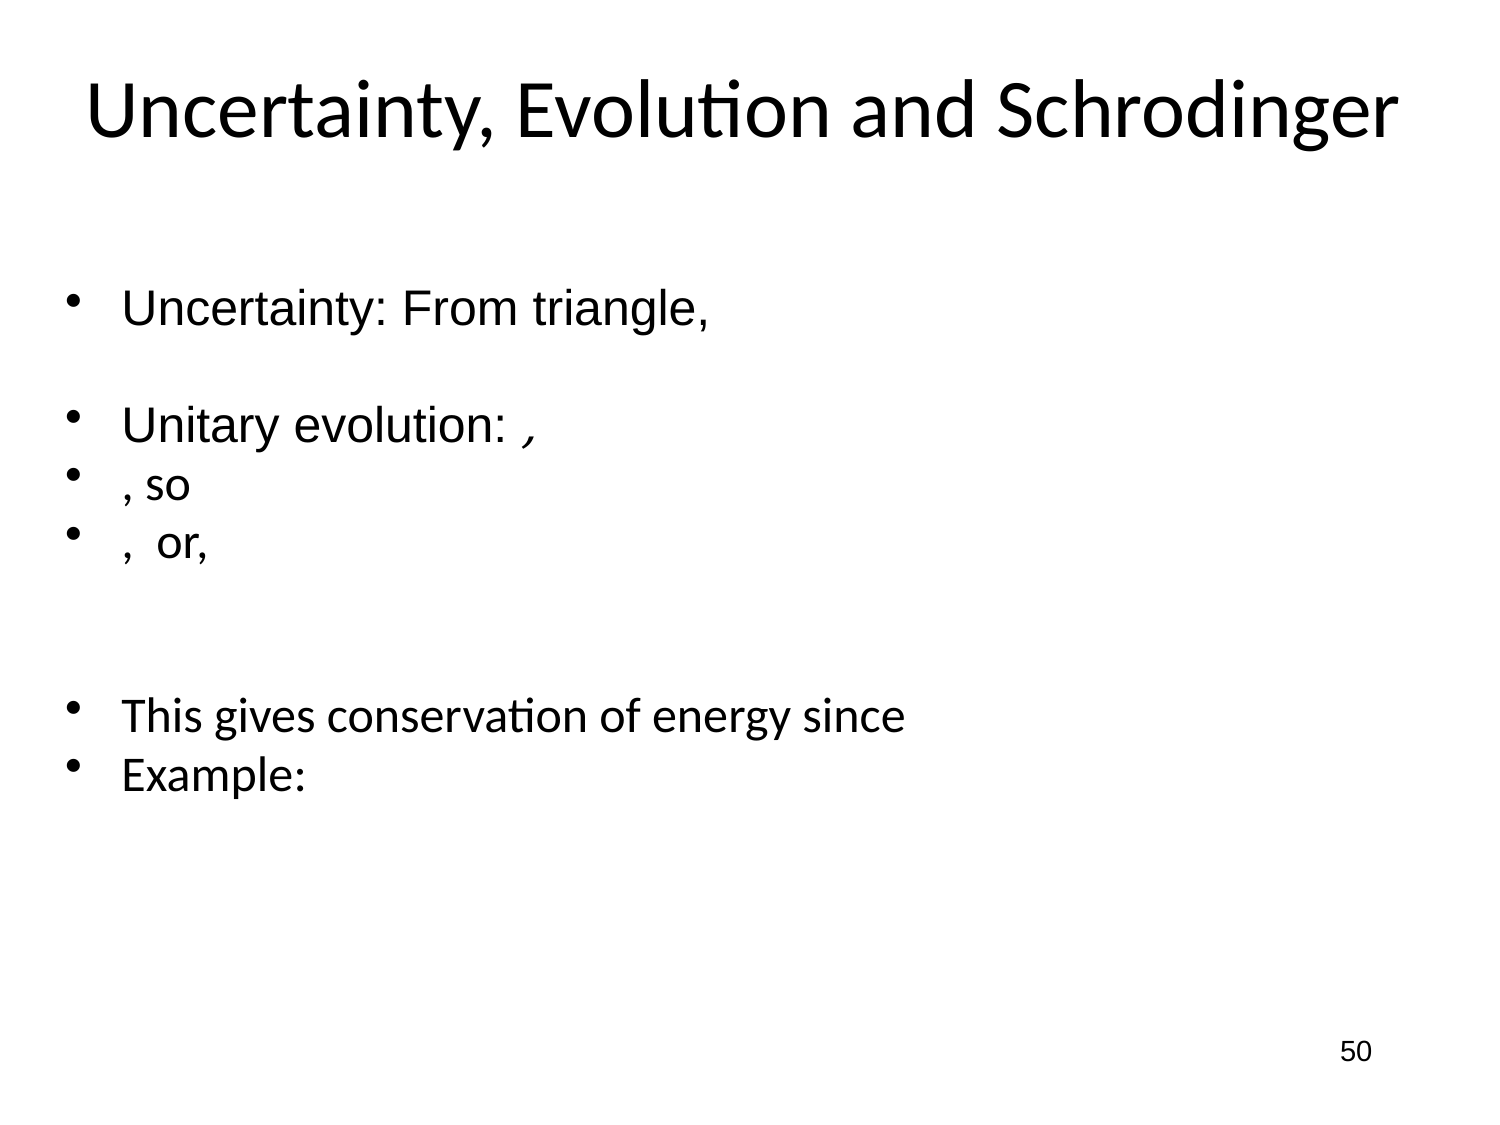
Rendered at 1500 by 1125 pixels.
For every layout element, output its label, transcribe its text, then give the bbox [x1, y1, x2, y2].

title Uncertainty, Evolution and Schrodinger [62, 47, 1426, 161]
slide_number 50 [1074, 1024, 1388, 1101]
